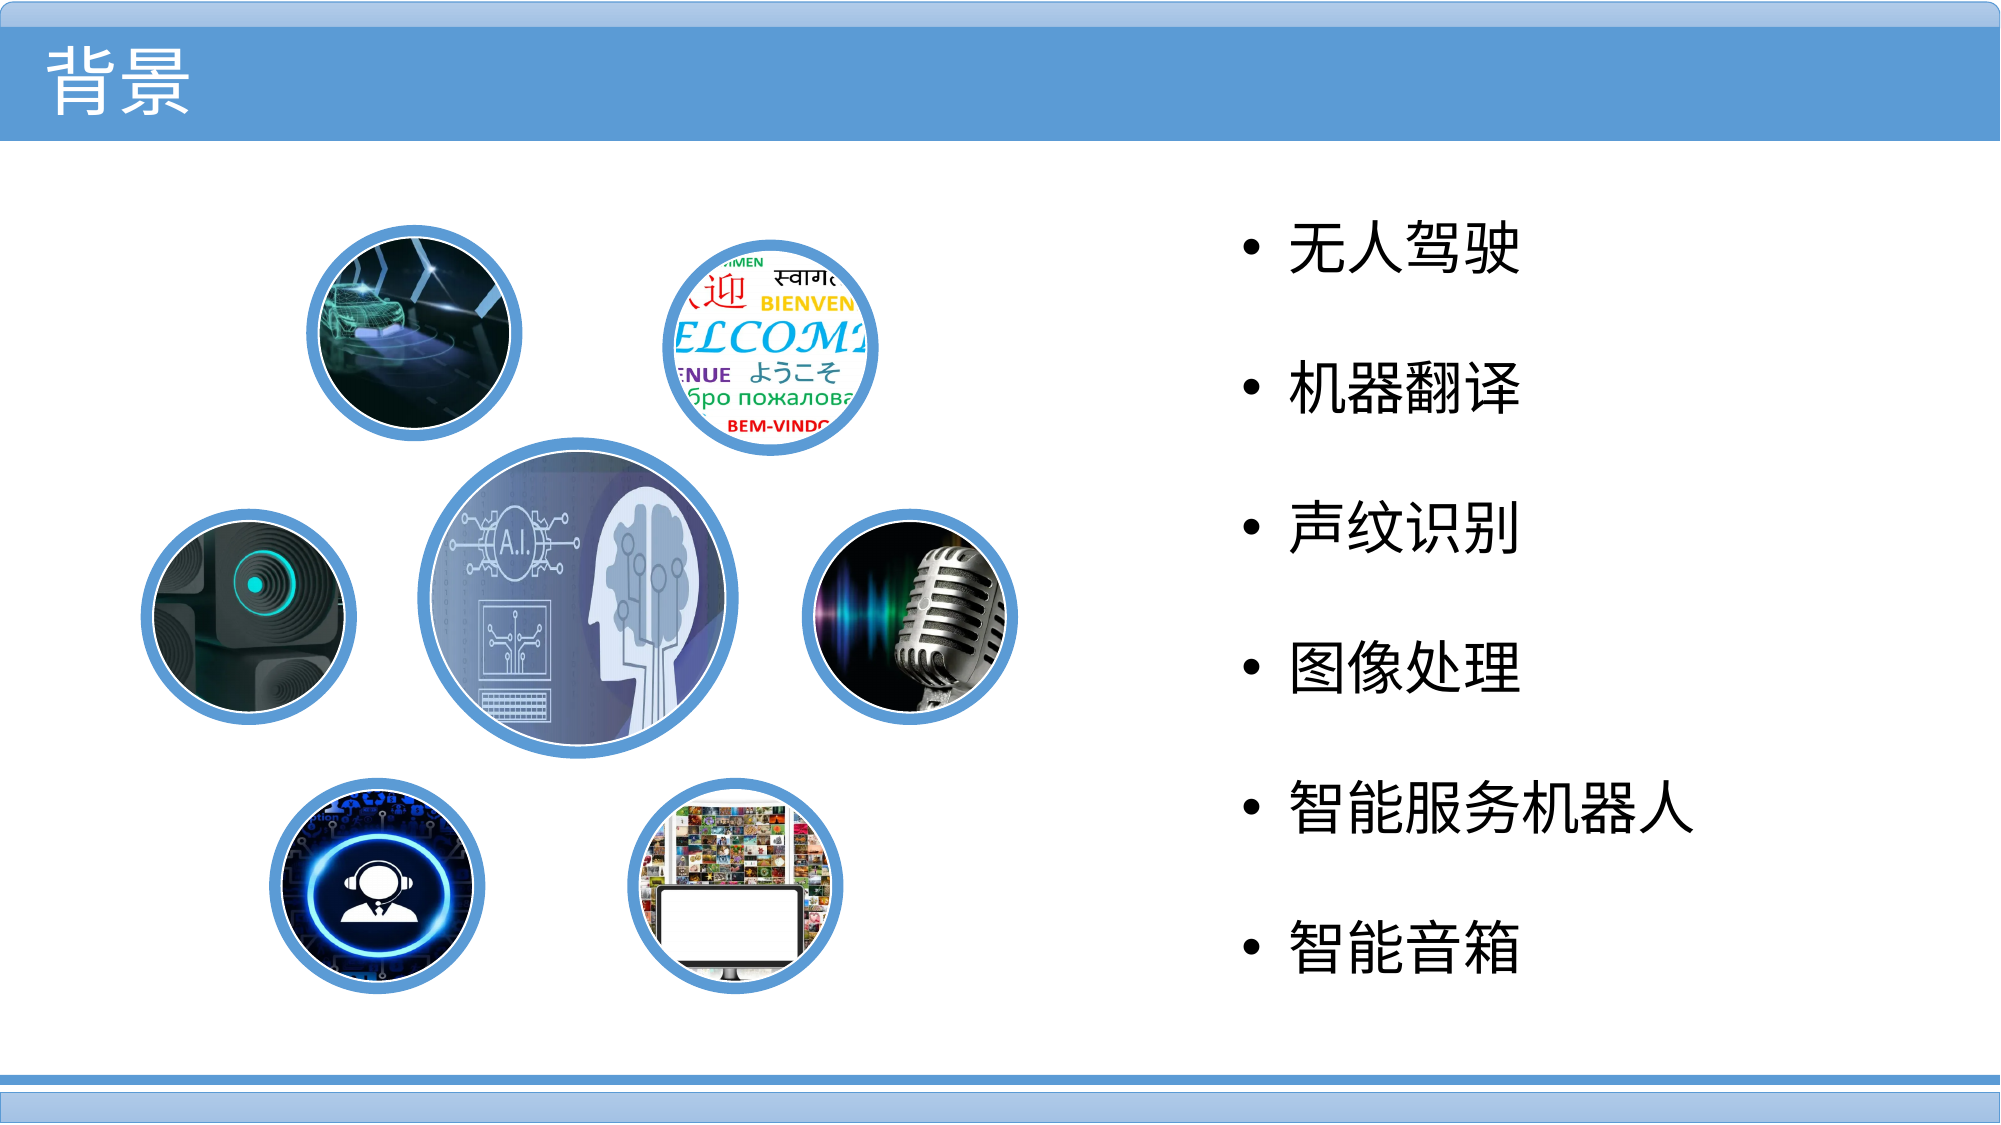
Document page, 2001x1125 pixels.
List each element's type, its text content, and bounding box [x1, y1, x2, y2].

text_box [141, 509, 356, 724]
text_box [270, 778, 485, 994]
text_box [663, 240, 878, 455]
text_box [802, 509, 1017, 724]
text_box [429, 449, 727, 747]
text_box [307, 225, 522, 441]
text_box 无人驾驶 机器翻译 声纹识别 图像处理 智能服务机器人 智能音箱 [1226, 204, 1712, 989]
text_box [628, 778, 843, 994]
text_box [417, 437, 739, 759]
text_box 背景 [28, 27, 209, 133]
